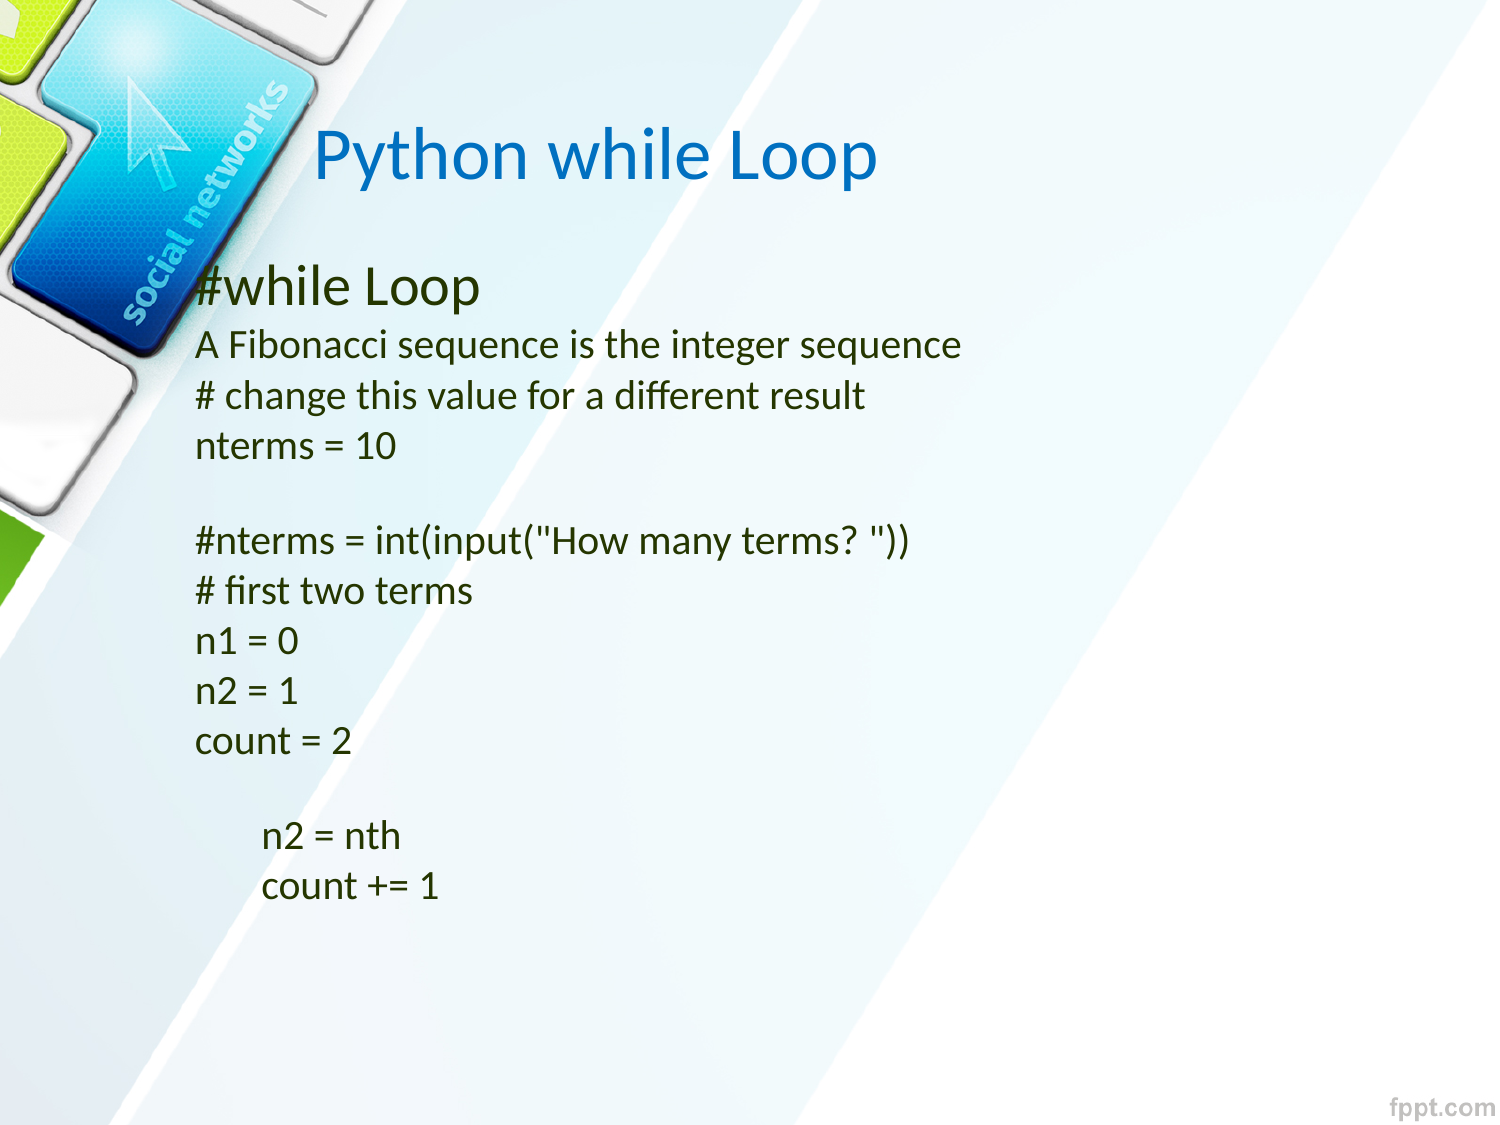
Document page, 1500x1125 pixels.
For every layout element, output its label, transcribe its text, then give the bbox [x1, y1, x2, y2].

text_box Python while Loop [299, 86, 1427, 212]
picture [0, 0, 1500, 1125]
text_box #while Loop A Fibonacci sequence is the integer sequence # change this value for a different result nterms = 10 #nterms = int(input("How many terms? ")) # first two terms n1 = 0 n2 = 1 count = 2 n2 = nth count += 1 [180, 239, 1470, 1065]
